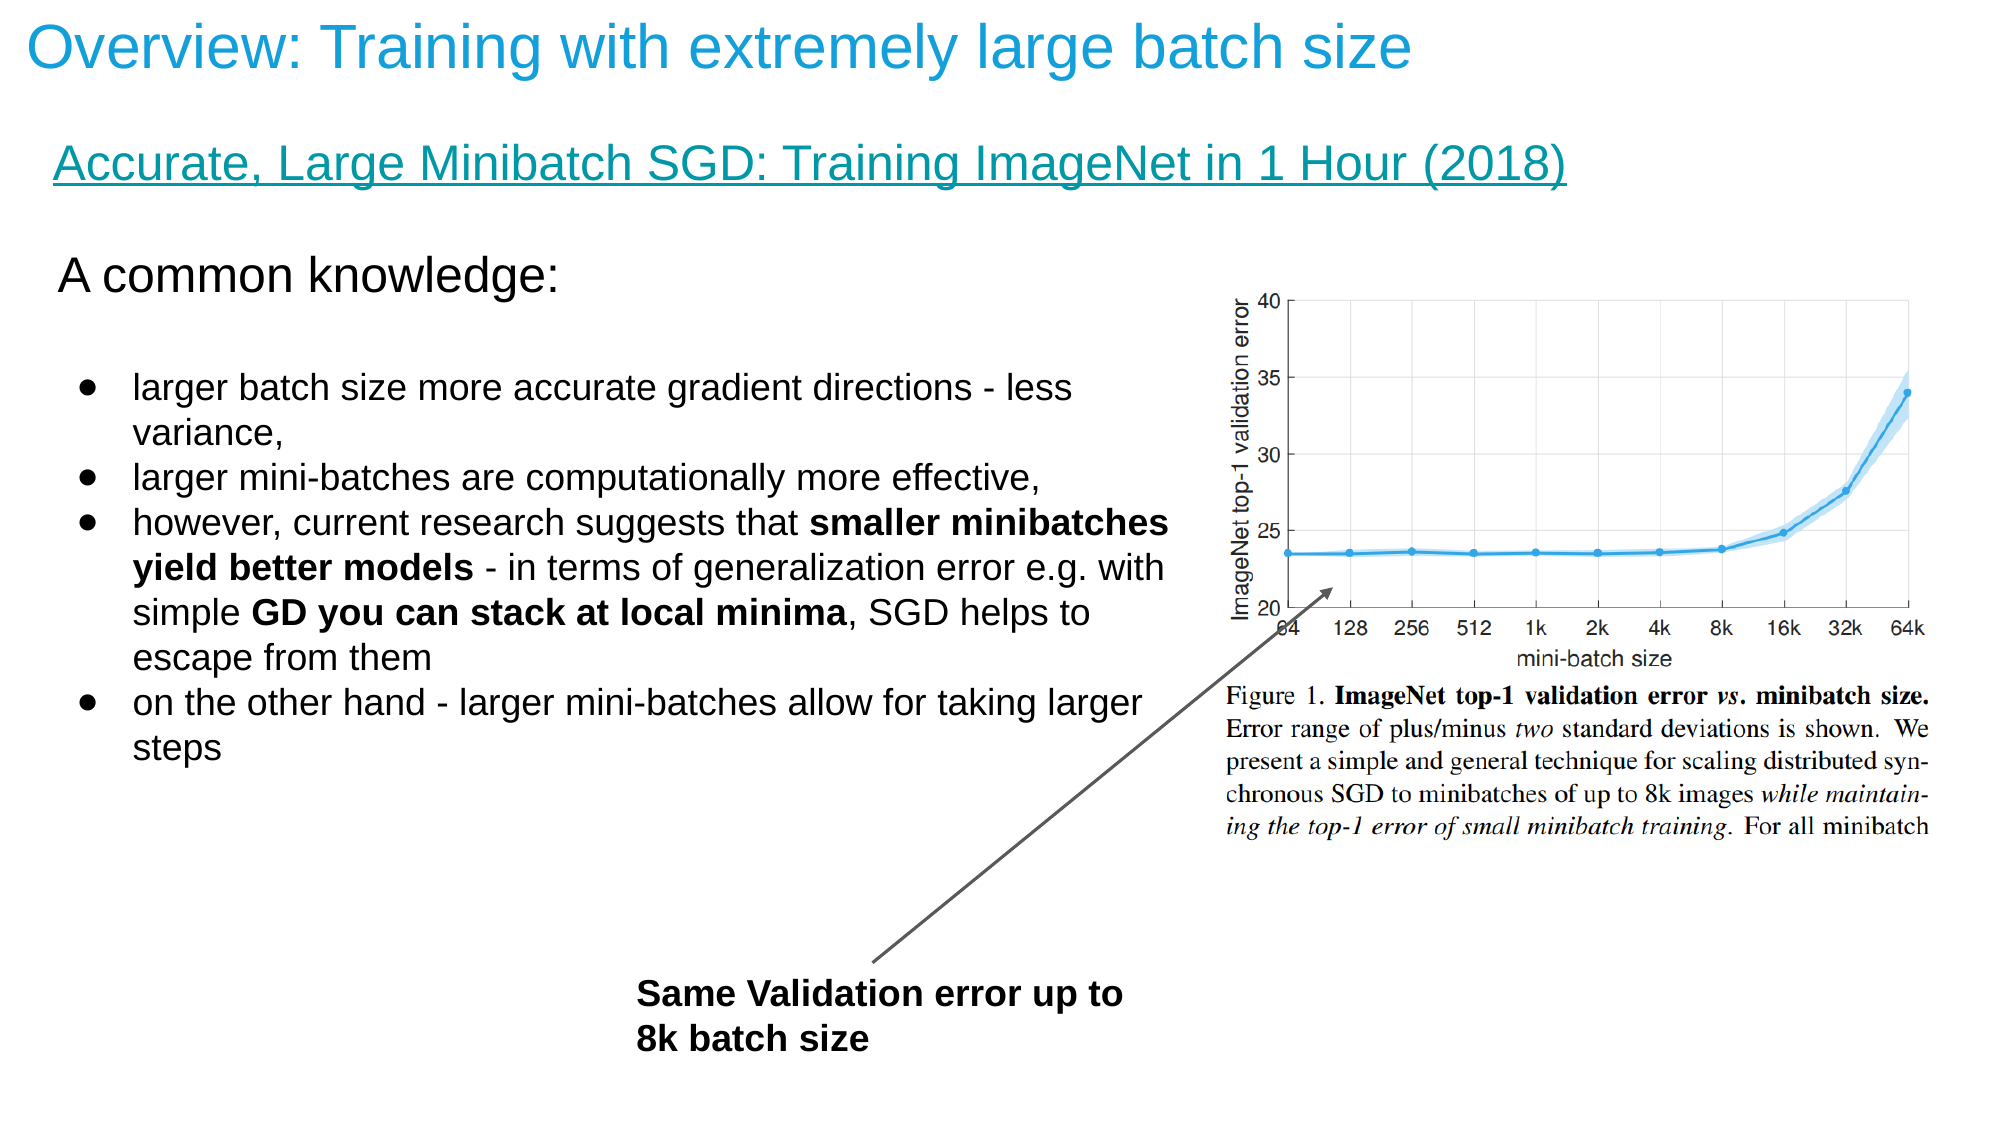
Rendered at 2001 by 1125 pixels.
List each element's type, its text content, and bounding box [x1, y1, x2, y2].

text_box Accurate, Large Minibatch SGD: Training ImageNet in 1 Hour (2018) [37, 115, 1790, 538]
text_box A common knowledge: larger batch size more accurate gradient directions - less variance, larger mini-batches are computationally more effective, however, current research suggests that smaller minibatches yield better models - in terms of generalization error e.g. with simple GD you can stack at local minima, SGD helps to escape from them on the other hand - larger mini-batches allow for taking larger steps [42, 167, 1195, 866]
text_box Same Validation error up to 8k batch size [621, 953, 1150, 1035]
title Overview: Training with extremely large batch size [11, 37, 1816, 126]
picture [1194, 271, 1945, 842]
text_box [872, 587, 1334, 963]
